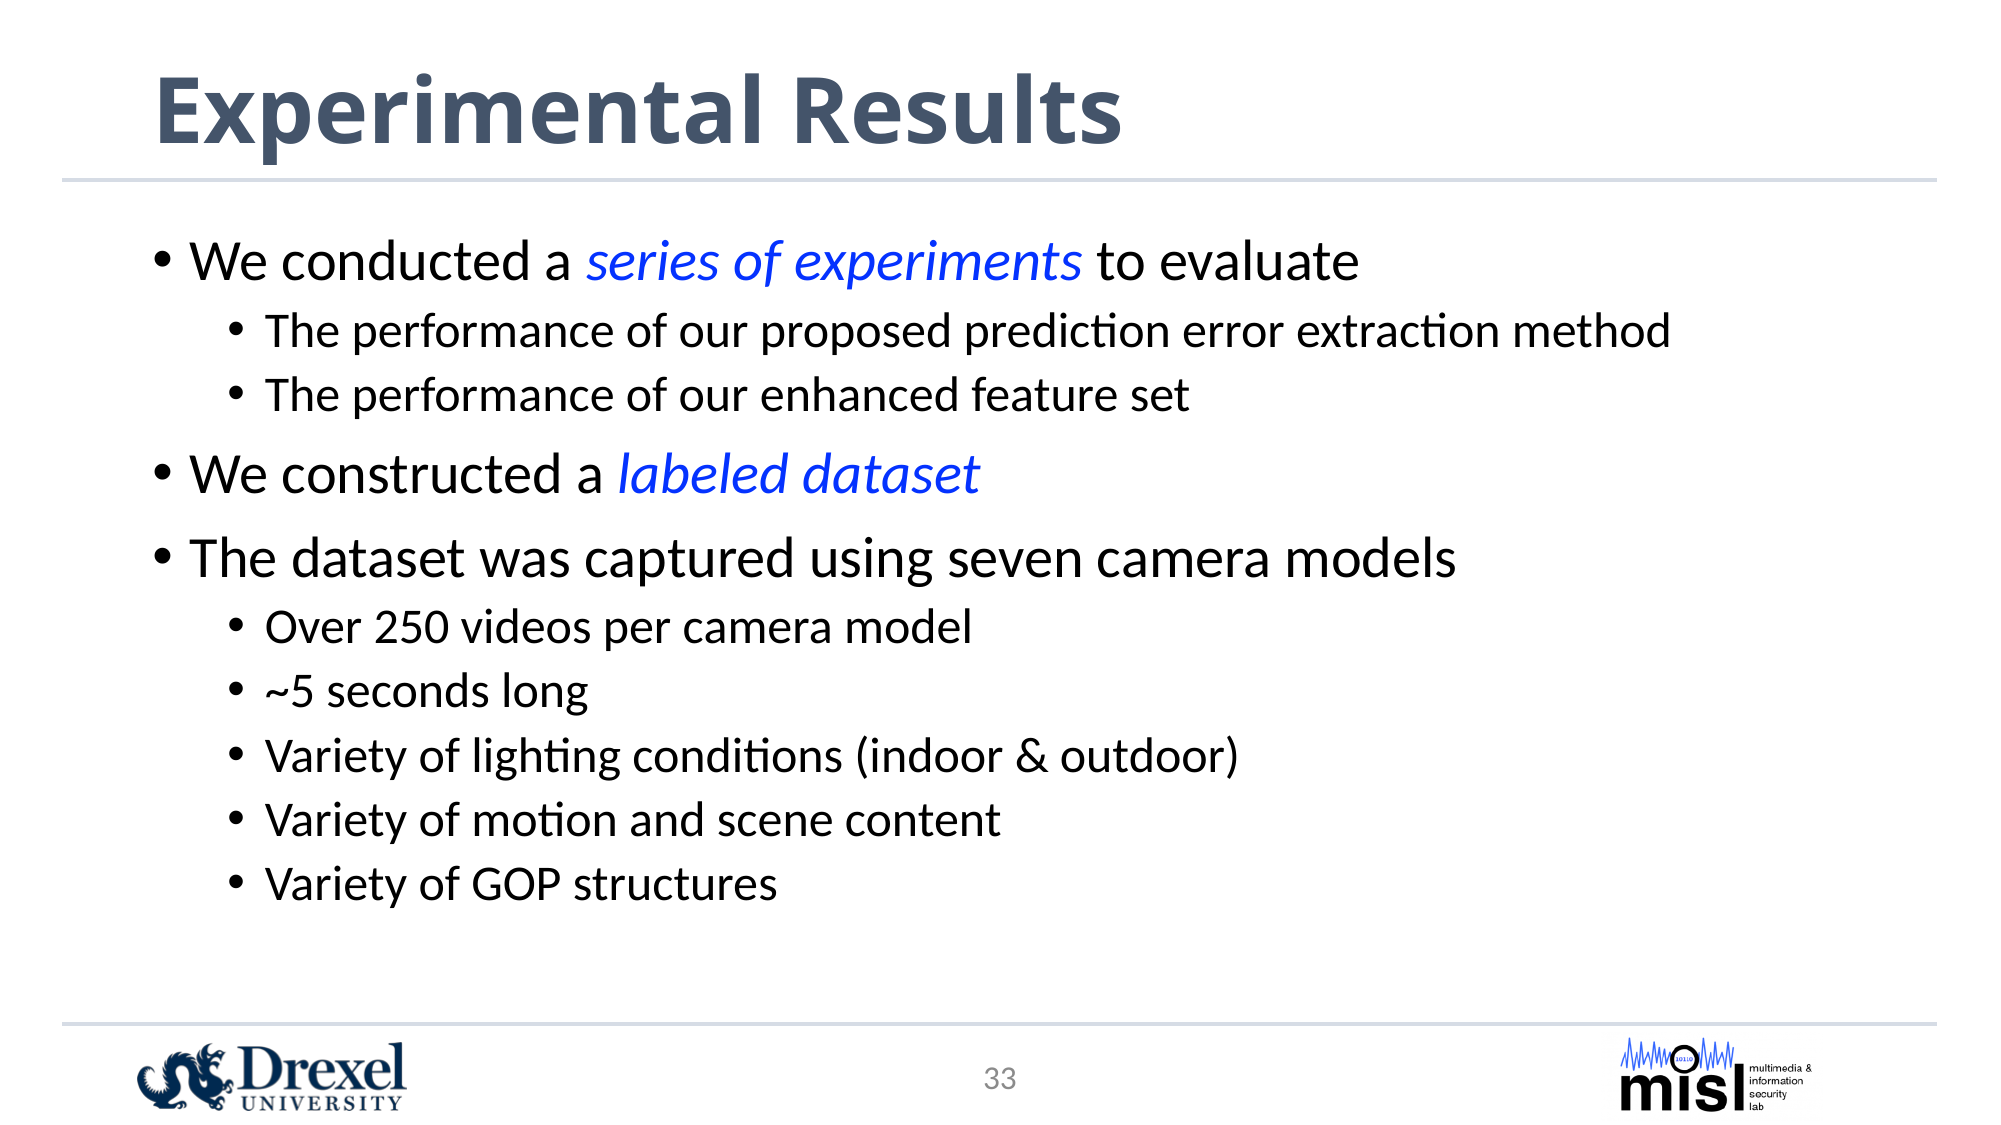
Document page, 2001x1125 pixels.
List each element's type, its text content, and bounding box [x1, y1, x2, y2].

list We conducted a series of experiments to evaluate The performance of our proposed prediction error extraction method The performance of our enhanced feature set We constructed a labeled dataset The dataset was captured using seven camera models Over 250 videos per camera model ~5 seconds long Variety of lighting conditions (indoor & outdoor) Variety of motion and scene content Variety of GOP structures [137, 223, 1863, 1014]
title Experimental Results [137, 5, 1863, 223]
picture [1601, 1032, 1823, 1121]
slide_number 32 [774, 1046, 1225, 1107]
picture [137, 1042, 407, 1111]
